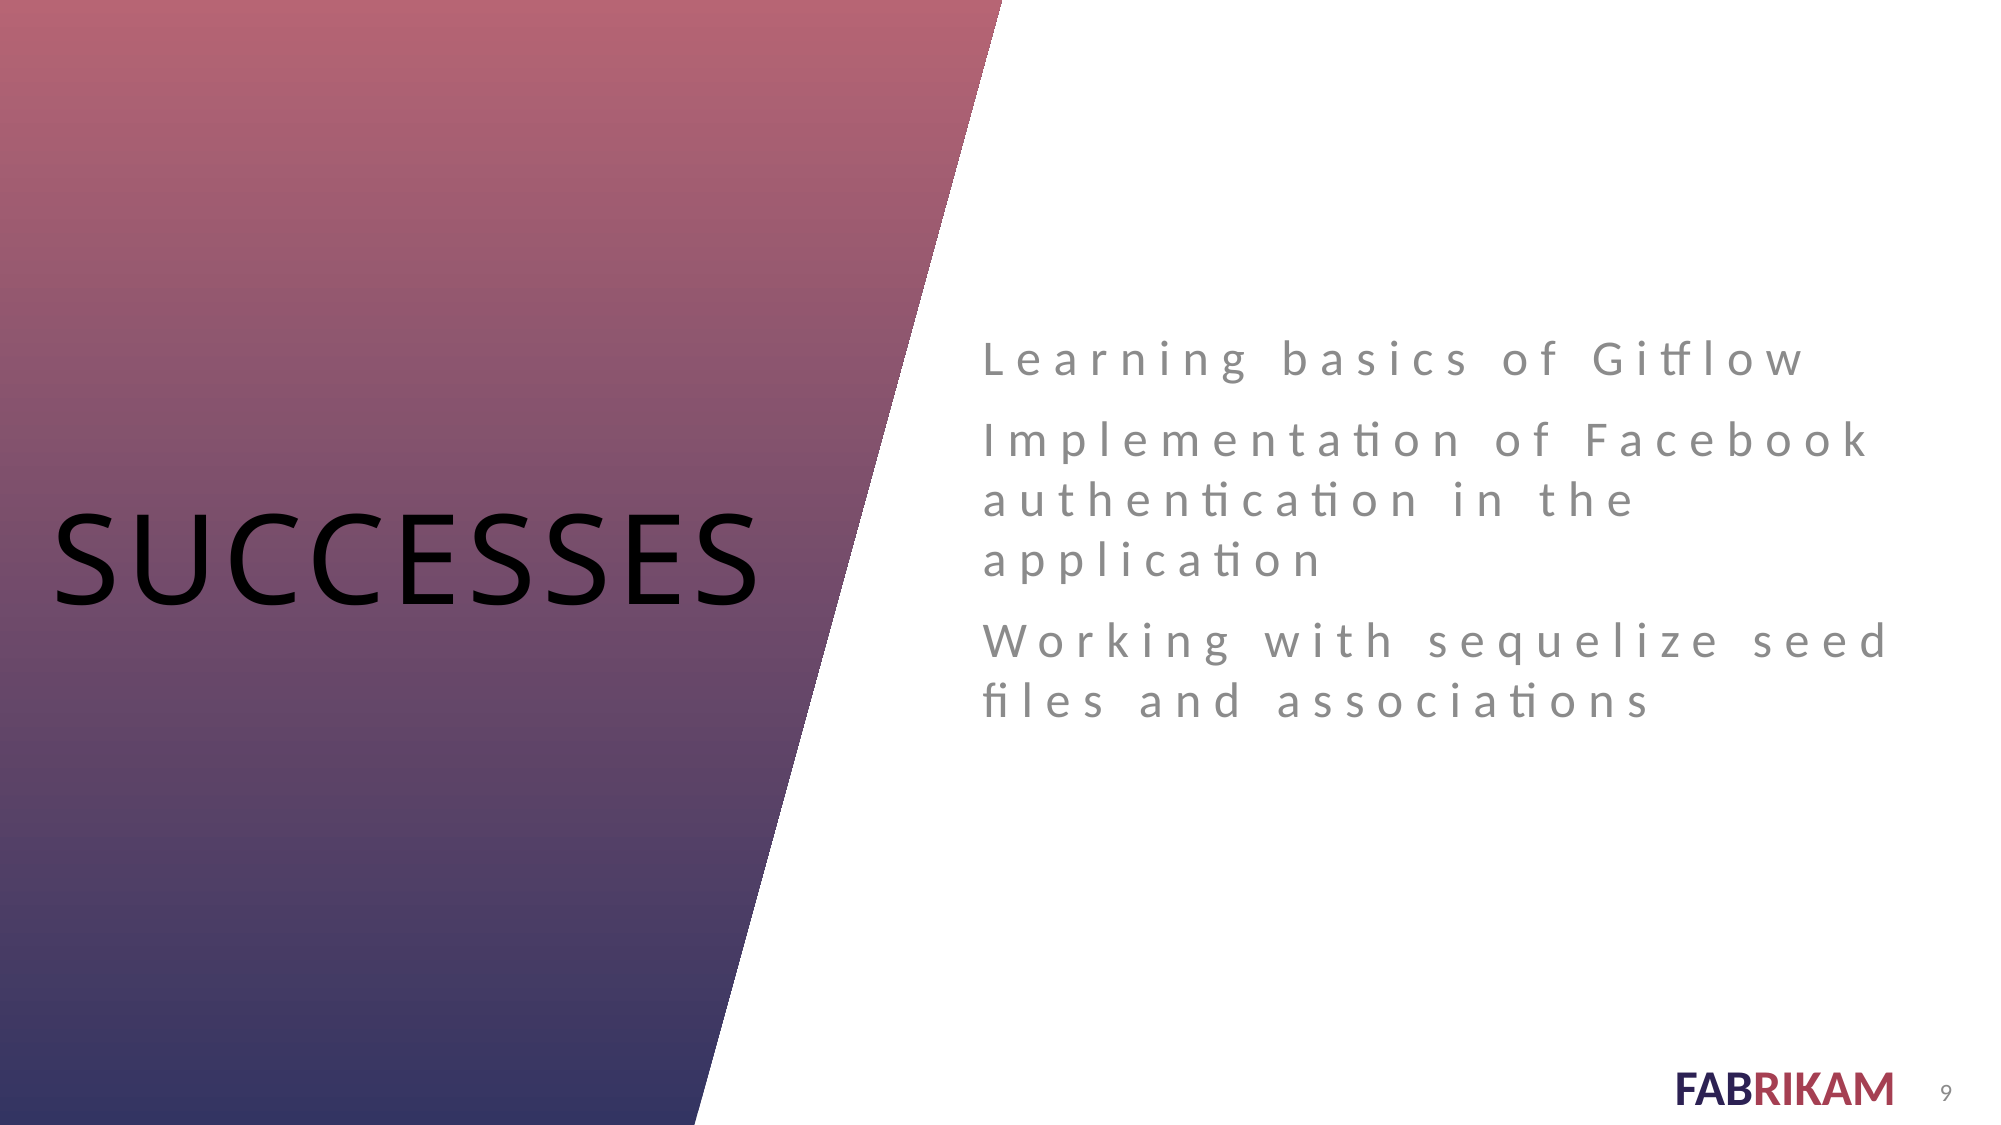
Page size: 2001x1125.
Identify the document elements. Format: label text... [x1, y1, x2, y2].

title Successes [0, 417, 814, 691]
list Learning basics of Gitflow Implementation of Facebook authentication in the application Working with sequelize seed files and associations [967, 156, 2000, 979]
slide_number 9 [1894, 1061, 1968, 1121]
